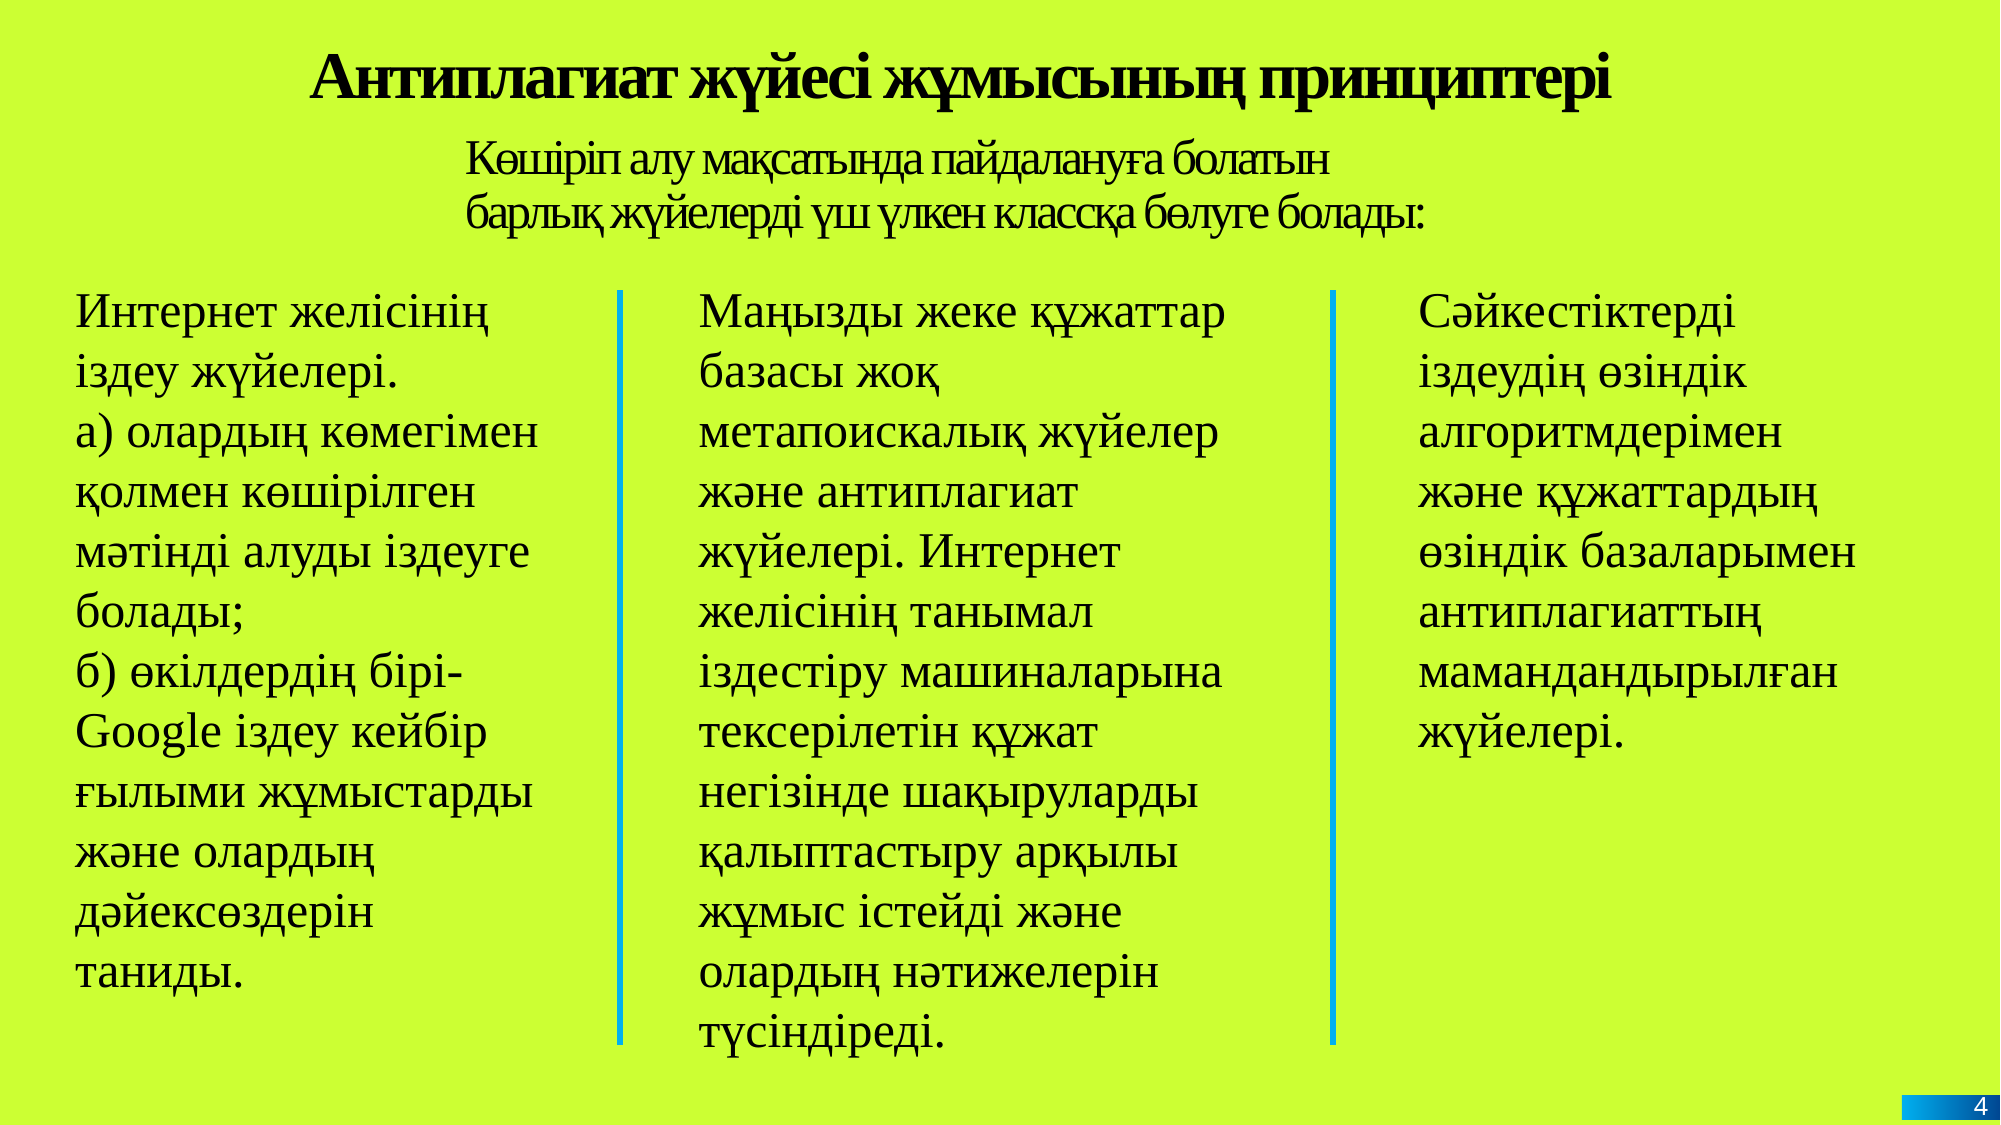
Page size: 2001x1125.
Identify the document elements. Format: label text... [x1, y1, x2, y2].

title Антиплагиат жүйесі жұмысының принциптері [309, 36, 1716, 112]
text_box Интернет желісінің іздеу жүйелері. а) олардың көмегімен қолмен көшірілген мәтінді алуды іздеуге болады; б) өкілдердің бірі-Google іздеу кейбір ғылыми жұмыстарды және олардың дәйексөздерін таниды. [60, 269, 559, 1005]
subtitle Көшіріп алу мақсатында пайдалануға болатын барлық жүйелерді үш үлкен классқа бөлуге болады: [464, 131, 1471, 250]
text_box Маңызды жеке құжаттар базасы жоқ метапоискалық жүйелер және антиплагиат жүйелері. Интернет желісінің танымал іздестіру машиналарына тексерілетін құжат негізінде шақыруларды қалыптастыру арқылы жұмыс істейді және олардың нәтижелерін түсіндіреді. [683, 269, 1279, 1065]
slide_number 4 [1901, 1095, 2000, 1120]
text_box Сәйкестіктерді іздеудің өзіндік алгоритмдерімен және құжаттардың өзіндік базаларымен антиплагиаттың мамандандырылған жүйелері. [1403, 269, 1902, 765]
